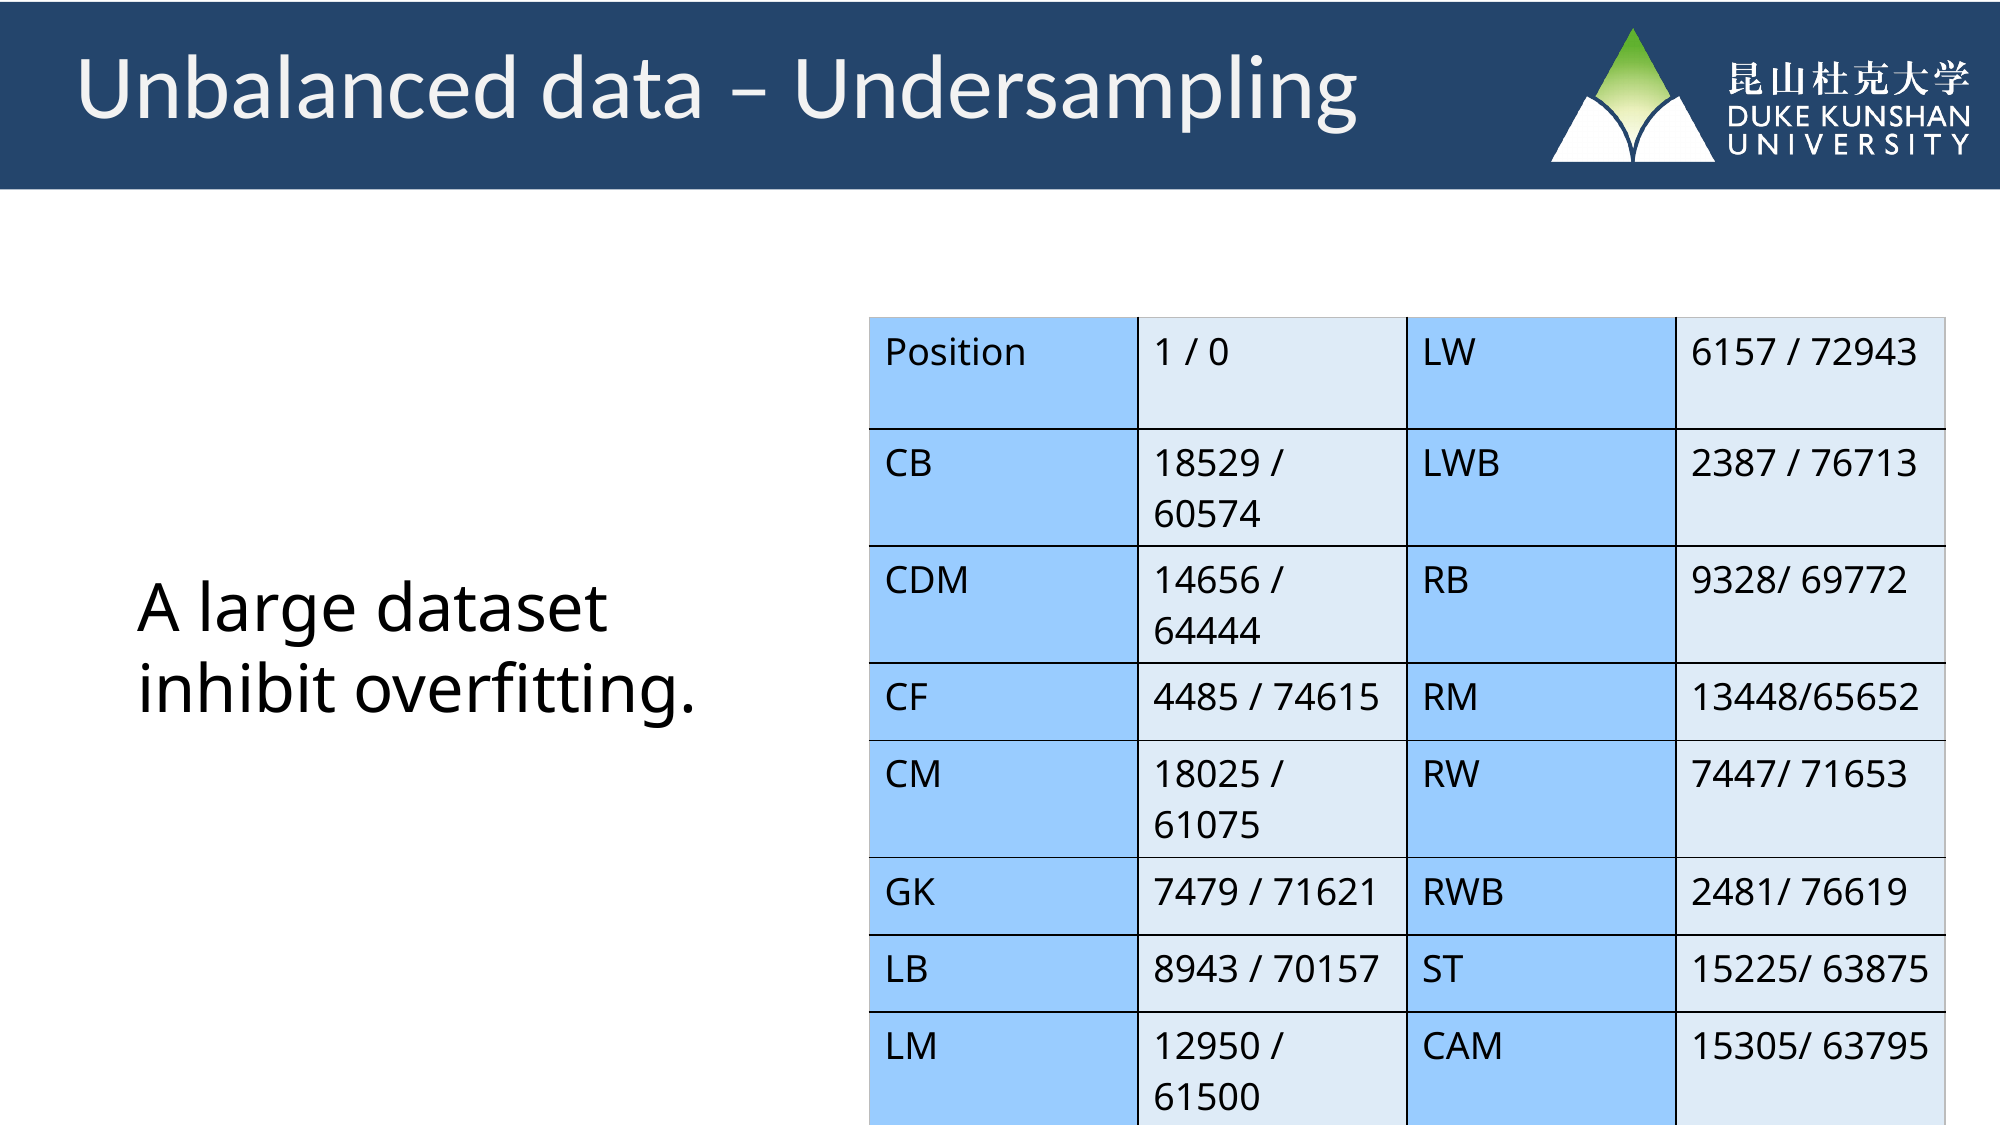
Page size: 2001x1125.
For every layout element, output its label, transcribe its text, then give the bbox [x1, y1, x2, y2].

table_header 6157 / 72943 [1677, 318, 1944, 428]
table_cell CF [870, 664, 1137, 740]
table_cell 9328/ 69772 [1677, 547, 1944, 662]
table_cell 8943 / 70157 [1139, 936, 1406, 1011]
table_cell ST [1408, 936, 1675, 1011]
table_cell RWB [1408, 858, 1675, 934]
table_header 1 / 0 [1139, 318, 1406, 428]
table_cell RB [1408, 547, 1675, 662]
table_cell 14656 / 64444 [1139, 547, 1406, 662]
table_cell RW [1408, 741, 1675, 857]
table_cell 4485 / 74615 [1139, 664, 1406, 740]
table_cell LM [870, 1013, 1137, 1125]
table_cell 12950 / 61500 [1139, 1013, 1406, 1125]
table_cell 18025 / 61075 [1139, 741, 1406, 857]
table_cell 15225/ 63875 [1677, 936, 1944, 1011]
table_cell CM [870, 741, 1137, 857]
table_cell GK [870, 858, 1137, 934]
table_cell CB [870, 430, 1137, 545]
subtitle A large dataset inhibit overfitting. [122, 558, 740, 746]
table_cell CAM [1408, 1013, 1675, 1125]
table_header LW [1408, 318, 1675, 428]
table_cell 7447/ 71653 [1677, 741, 1944, 857]
table_cell LB [870, 936, 1137, 1011]
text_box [0, 1, 2000, 190]
table_cell 18529 / 60574 [1139, 430, 1406, 545]
table_cell CDM [870, 547, 1137, 662]
table_cell 2387 / 76713 [1677, 430, 1944, 545]
table_cell 13448/65652 [1677, 664, 1944, 740]
table_cell LWB [1408, 430, 1675, 545]
table_cell RM [1408, 664, 1675, 740]
table_cell 15305/ 63795 [1677, 1013, 1944, 1125]
table_cell 2481/ 76619 [1677, 858, 1944, 934]
table_cell 7479 / 71621 [1139, 858, 1406, 934]
table_header Position [870, 318, 1137, 428]
